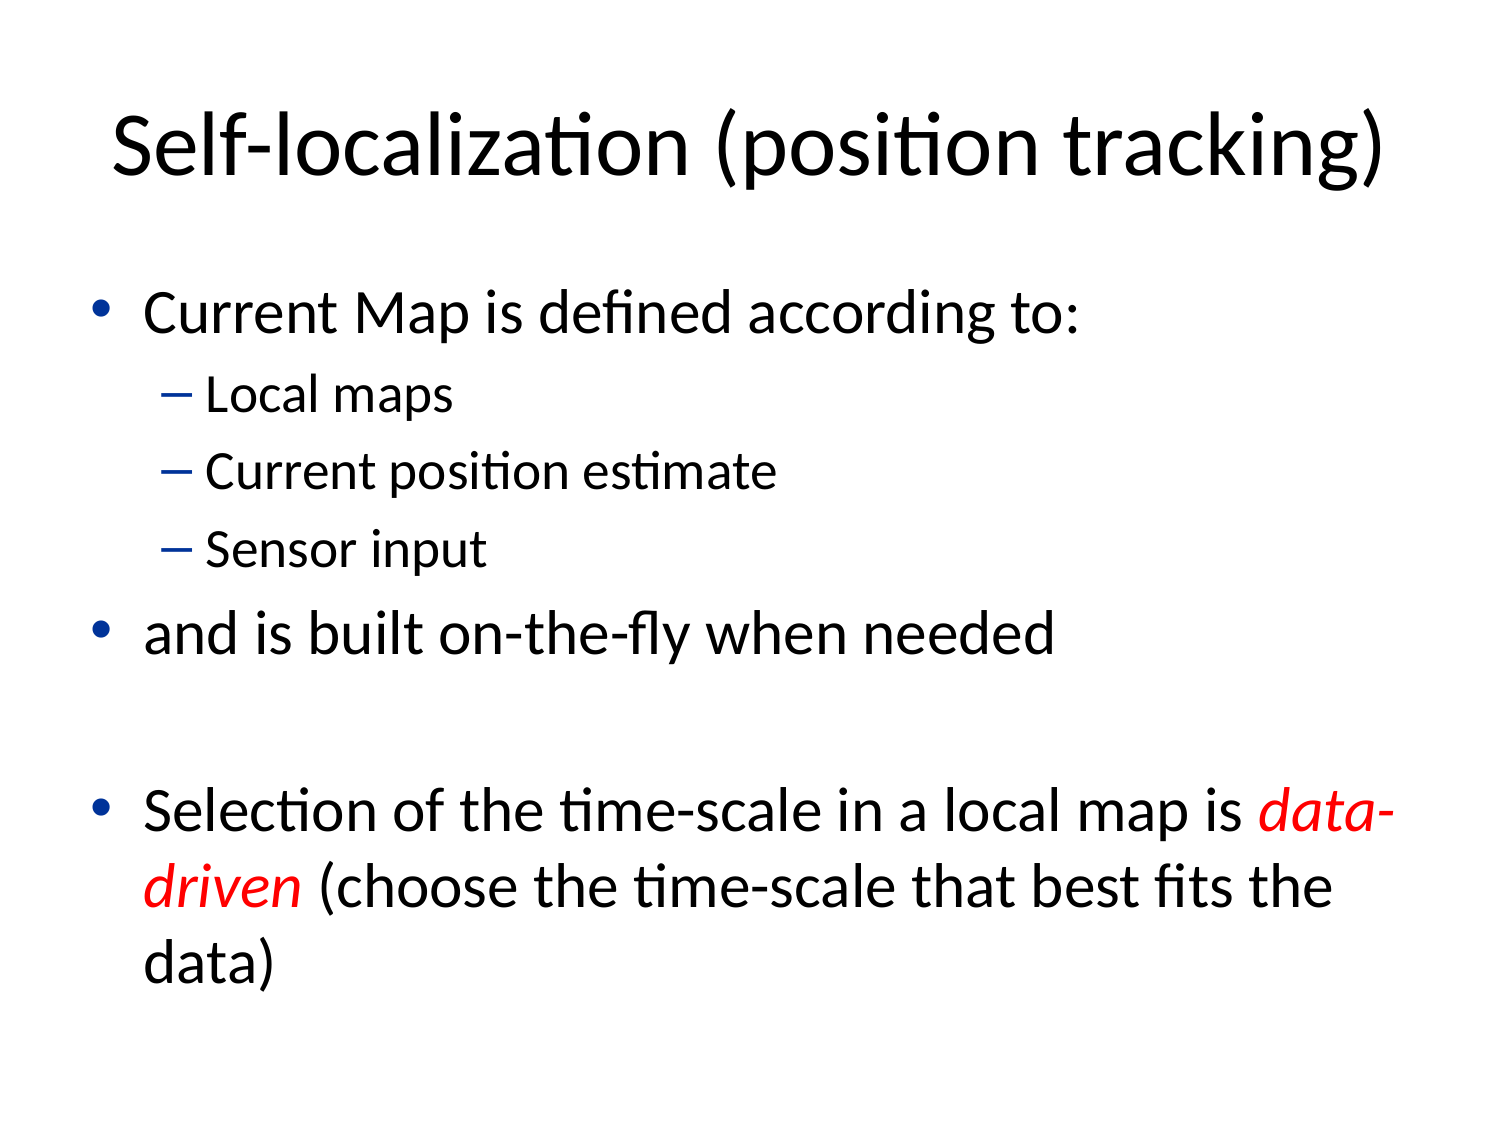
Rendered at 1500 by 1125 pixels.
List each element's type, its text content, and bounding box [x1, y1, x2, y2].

list Current Map is defined according to: Local maps Current position estimate Sensor input and is built on-the-fly when needed Selection of the time-scale in a local map is data-driven (choose the time-scale that best fits the data) [75, 262, 1425, 1005]
title Self-localization (position tracking) [75, 45, 1425, 233]
